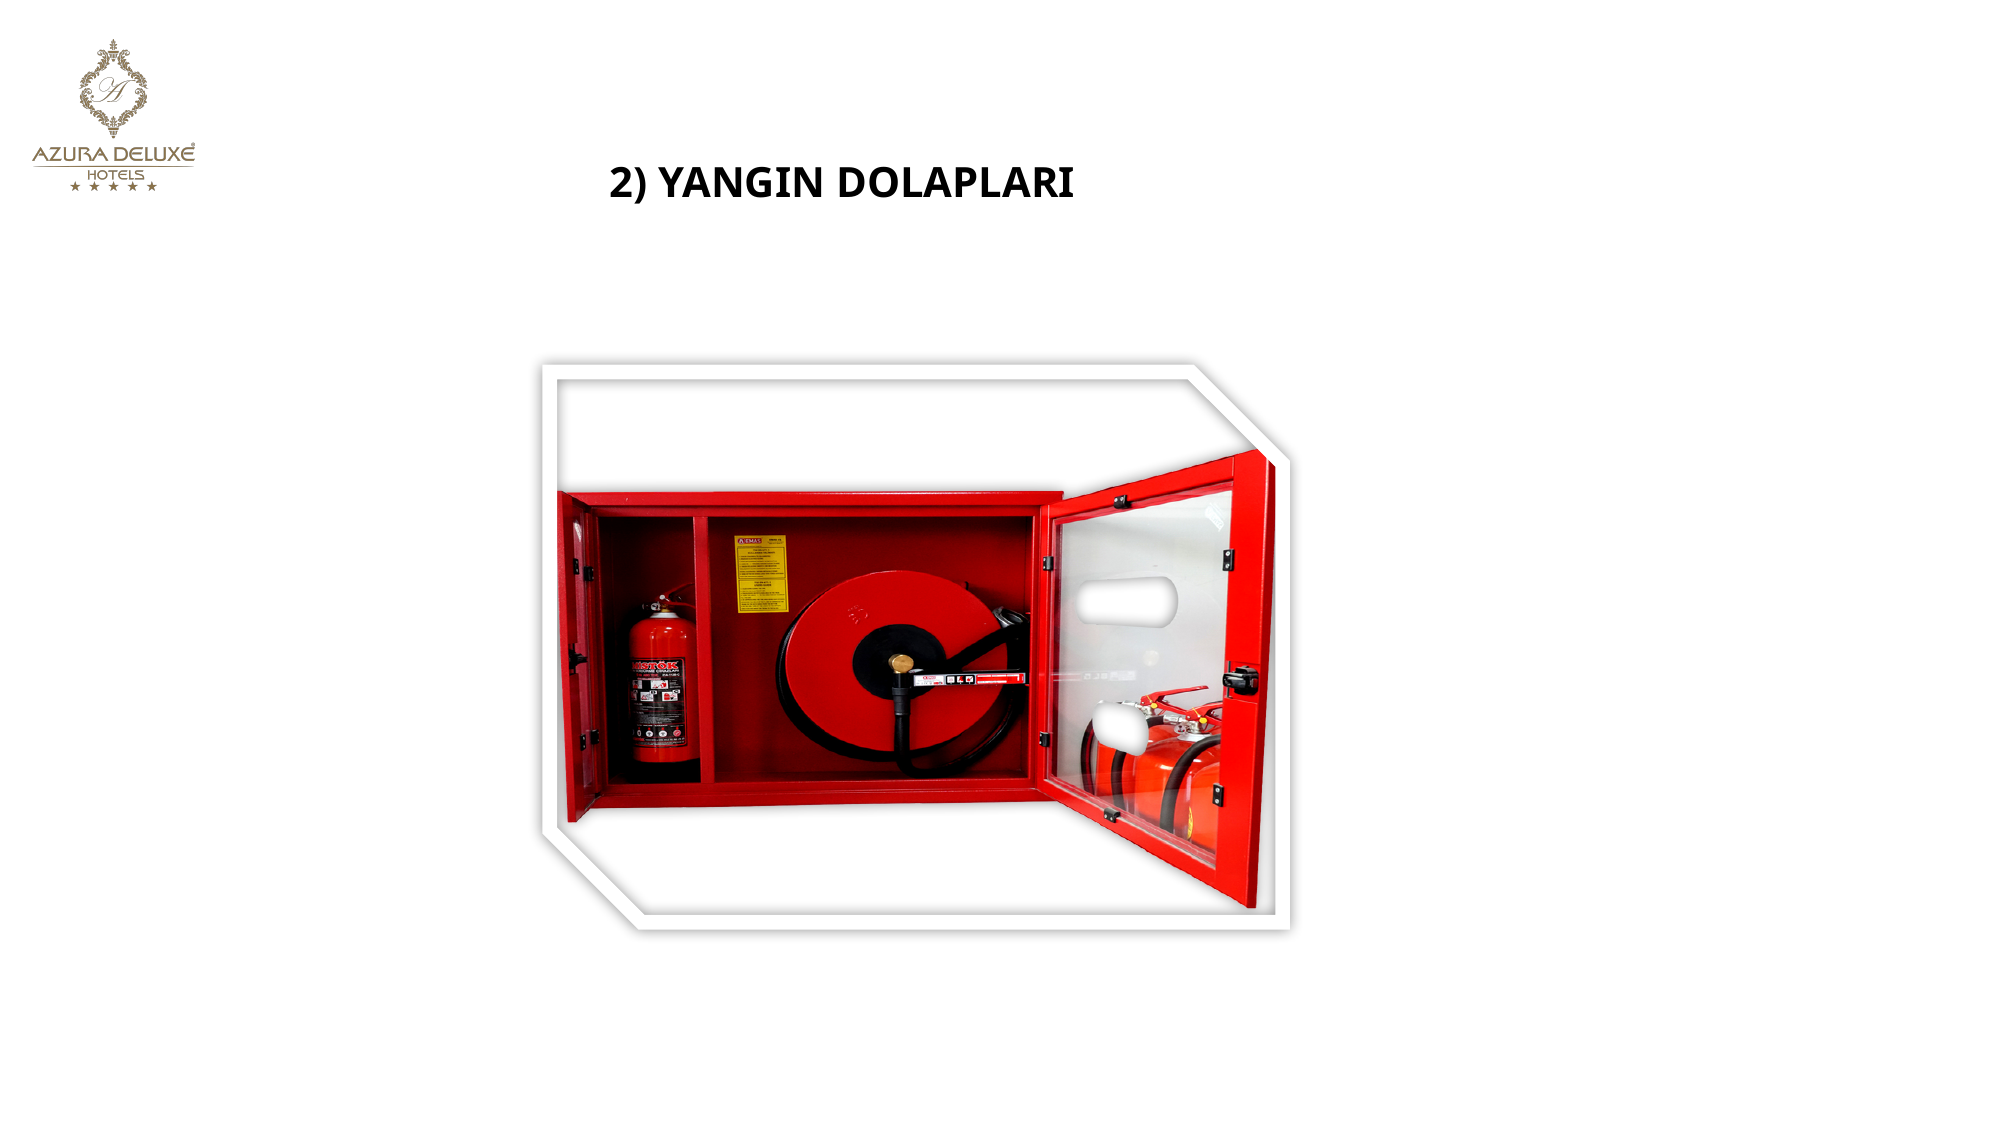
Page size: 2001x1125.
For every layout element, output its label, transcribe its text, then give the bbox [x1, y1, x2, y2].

picture [32, 39, 195, 191]
text_box 2) YANGIN DOLAPLARI [607, 153, 1393, 206]
picture [549, 371, 1283, 923]
